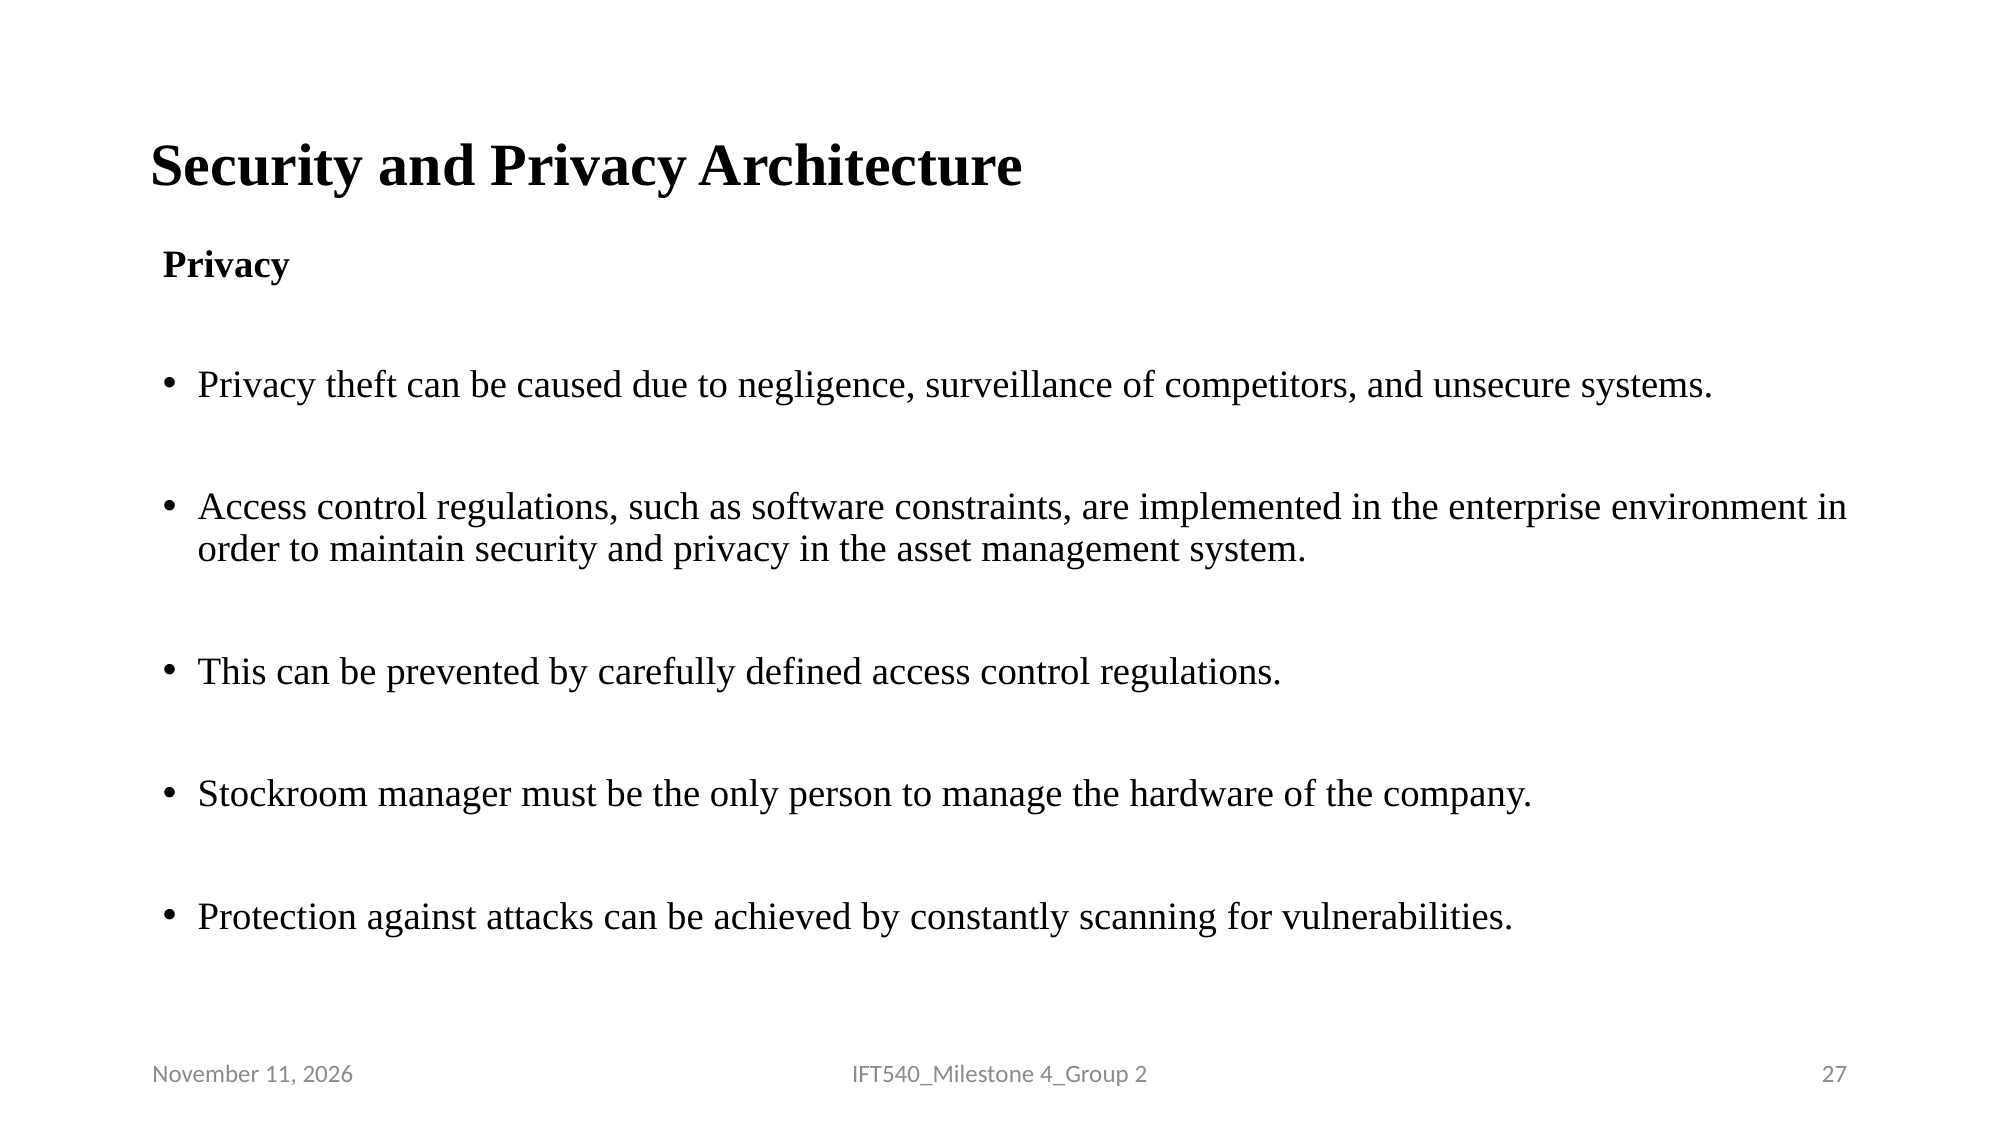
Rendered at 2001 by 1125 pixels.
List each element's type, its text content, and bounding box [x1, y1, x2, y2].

title Security and Privacy Architecture [103, 118, 1072, 213]
list Privacy Privacy theft can be caused due to negligence, surveillance of competitors, and unsecure systems. Access control regulations, such as software constraints, are implemented in the enterprise environment in order to maintain security and privacy in the asset management system. This can be prevented by carefully defined access control regulations. Stockroom manager must be the only person to manage the hardware of the company. Protection against attacks can be achieved by constantly scanning for vulnerabilities. [147, 236, 1873, 950]
footer IFT540_Milestone 4_Group 2 [662, 1042, 1338, 1103]
slide_number 27 [1412, 1042, 1863, 1103]
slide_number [137, 1042, 588, 1103]
